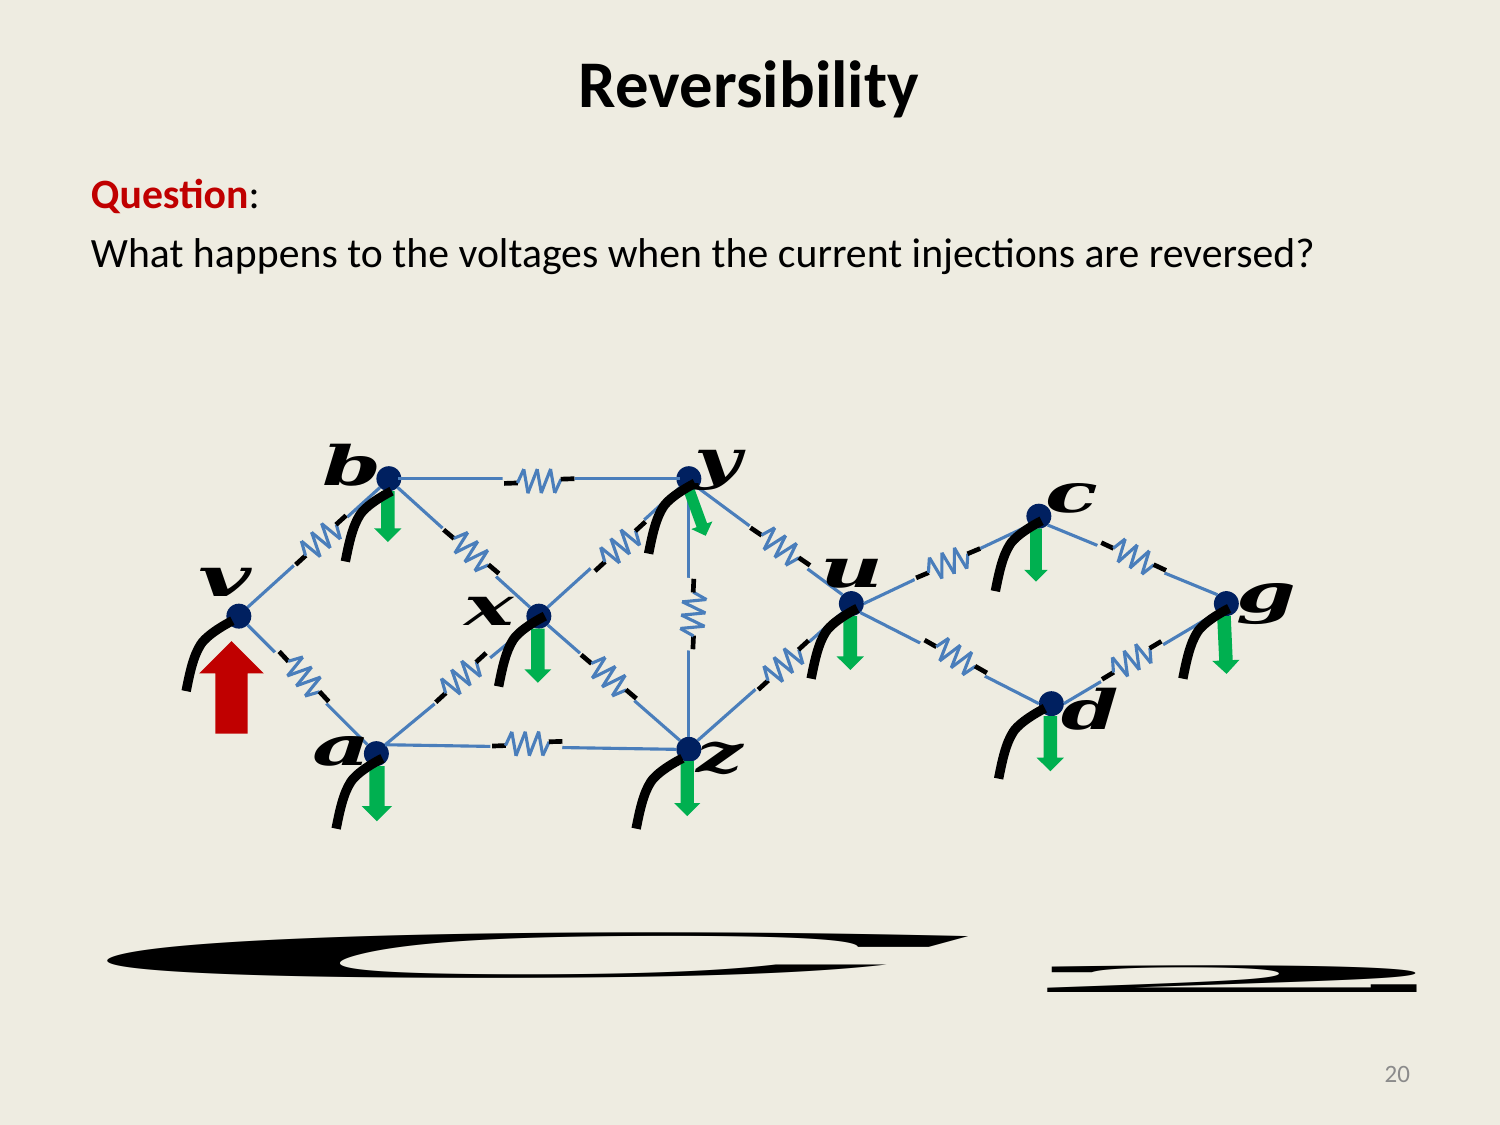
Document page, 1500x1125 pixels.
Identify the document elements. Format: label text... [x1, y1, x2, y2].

slide_number 20 [1074, 1042, 1425, 1103]
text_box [198, 430, 1302, 786]
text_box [180, 487, 1235, 825]
text_box Reversibility [74, 0, 1425, 175]
list Question: What happens to the voltages when the current injections are reversed? [75, 159, 1426, 316]
